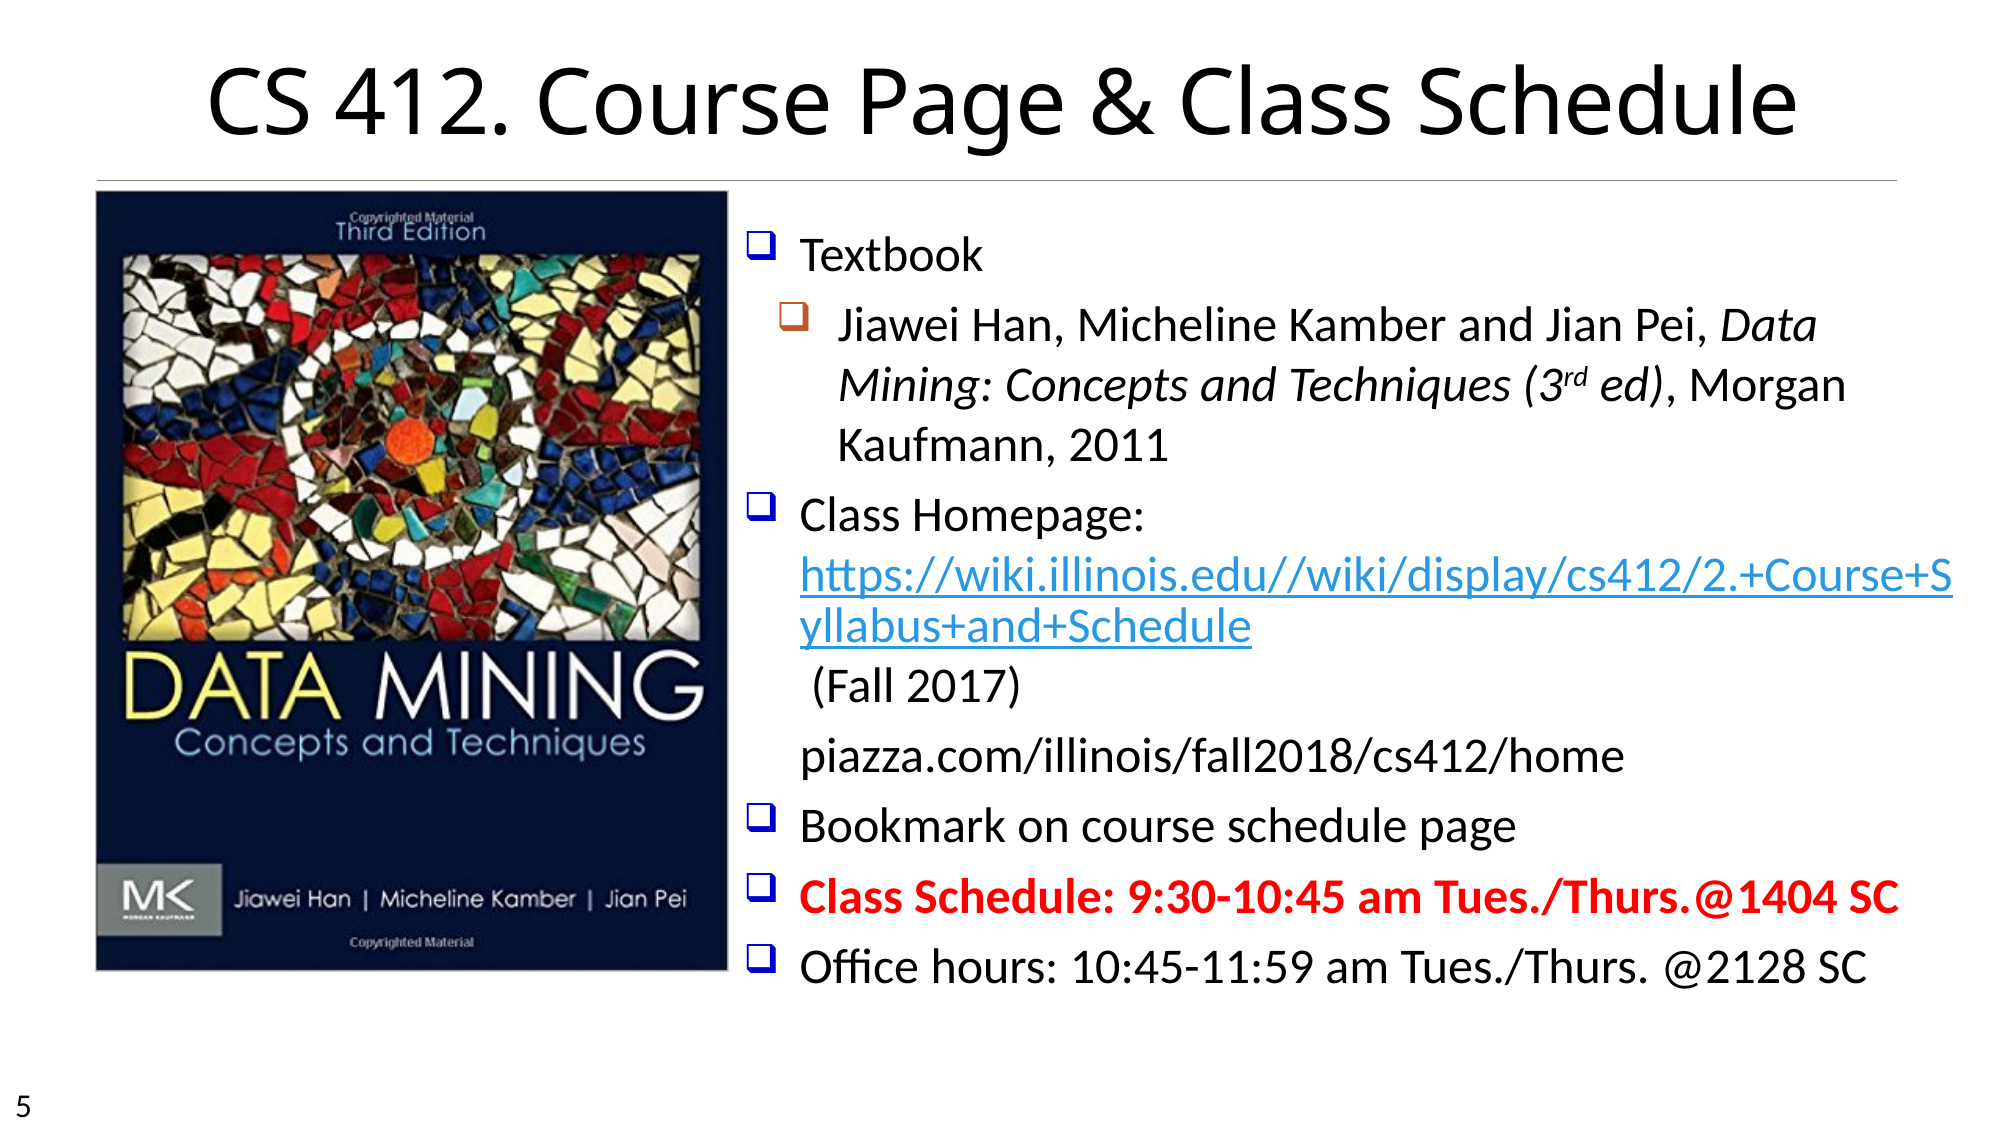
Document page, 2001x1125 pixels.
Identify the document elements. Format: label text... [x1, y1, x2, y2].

list Textbook Jiawei Han, Micheline Kamber and Jian Pei, Data Mining: Concepts and Techniques (3rd ed), Morgan Kaufmann, 2011 Class Homepage: https://wiki.illinois.edu//wiki/display/cs412/2.+Course+Syllabus+and+Schedule (Fall 2017) piazza.com/illinois/fall2018/cs412/home Bookmark on course schedule page Class Schedule: 9:30-10:45 am Tues./Thurs.@1404 SC Office hours: 10:45-11:59 am Tues./Thurs. @2128 SC [728, 213, 1983, 1084]
picture [95, 189, 729, 973]
title CS 412. Course Page & Class Schedule [107, 50, 1899, 163]
